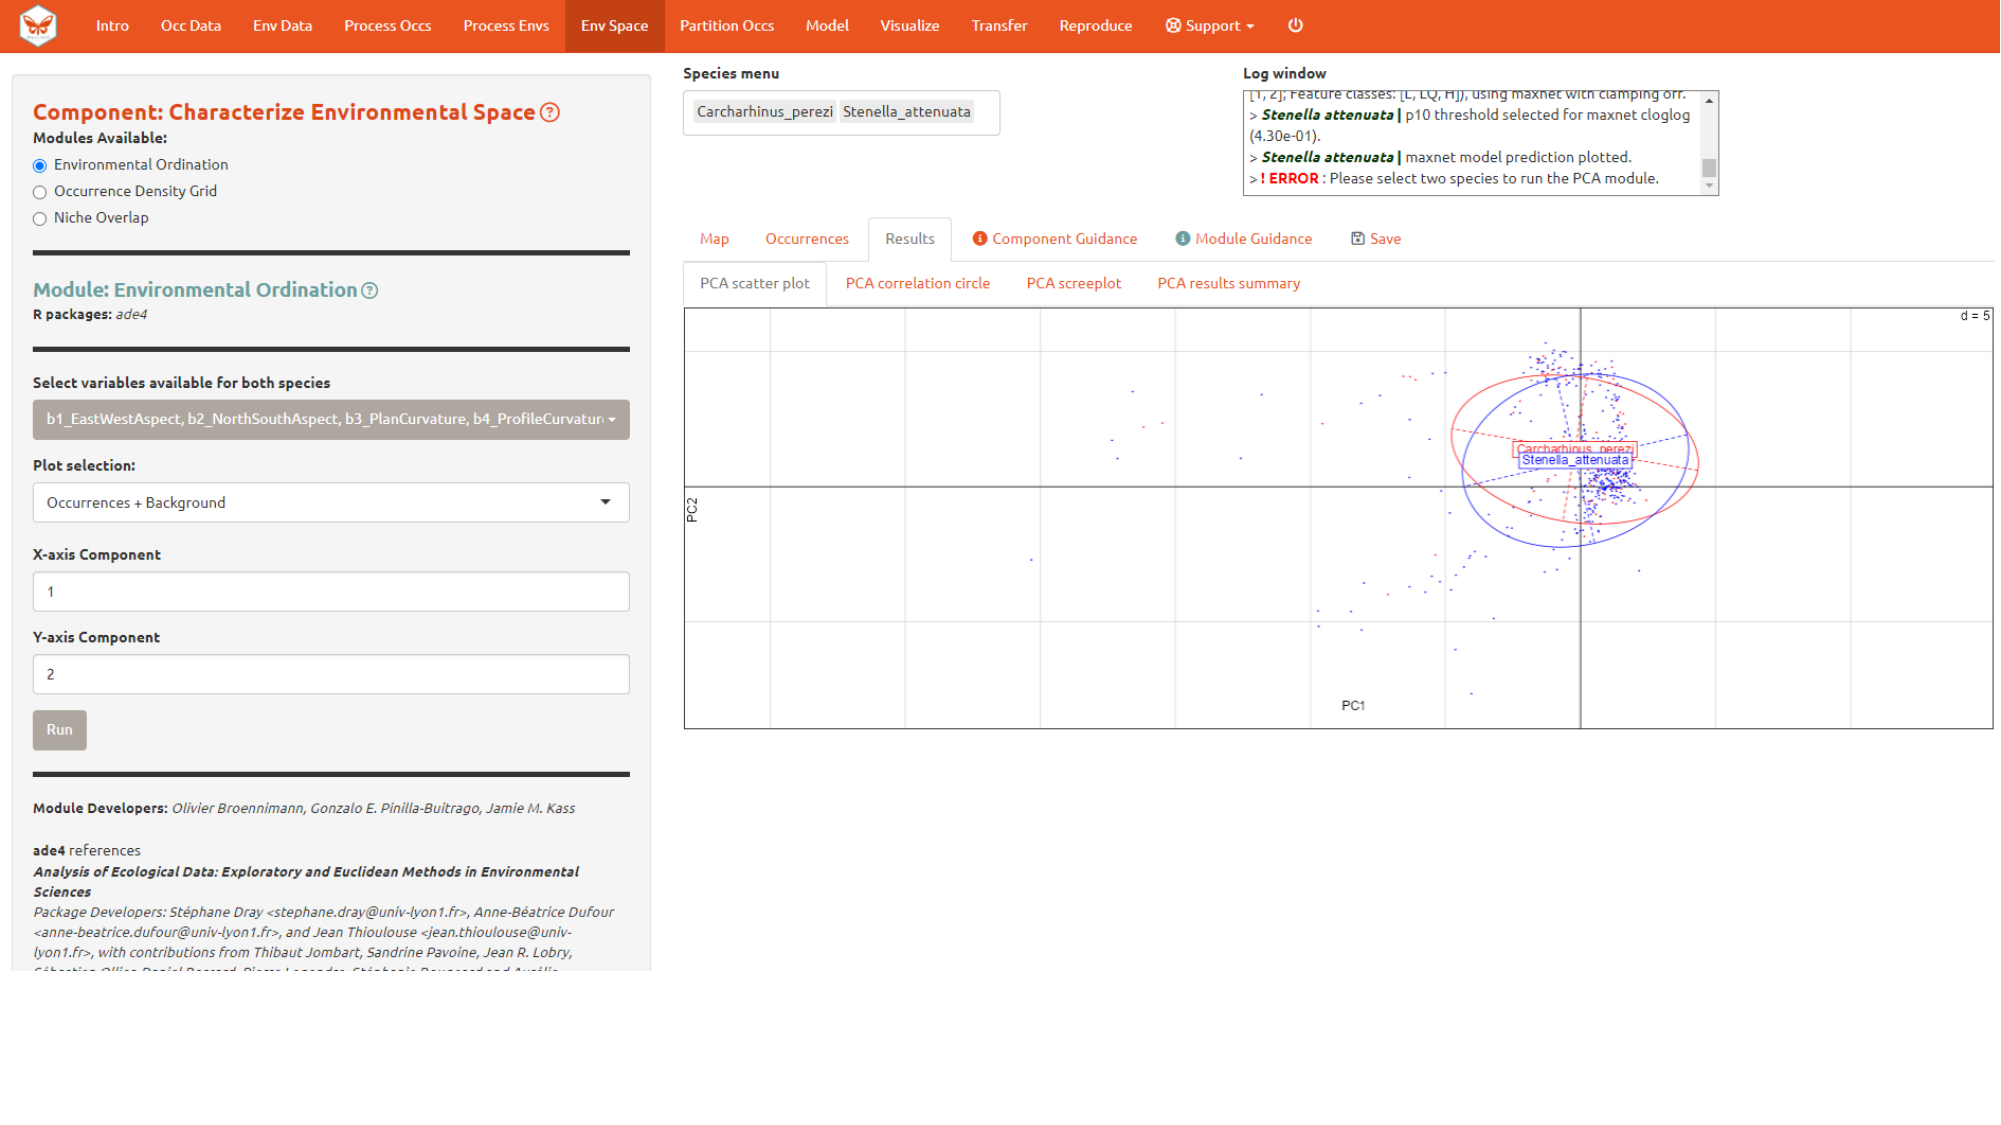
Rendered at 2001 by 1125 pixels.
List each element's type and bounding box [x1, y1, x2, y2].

picture [0, 0, 2000, 971]
